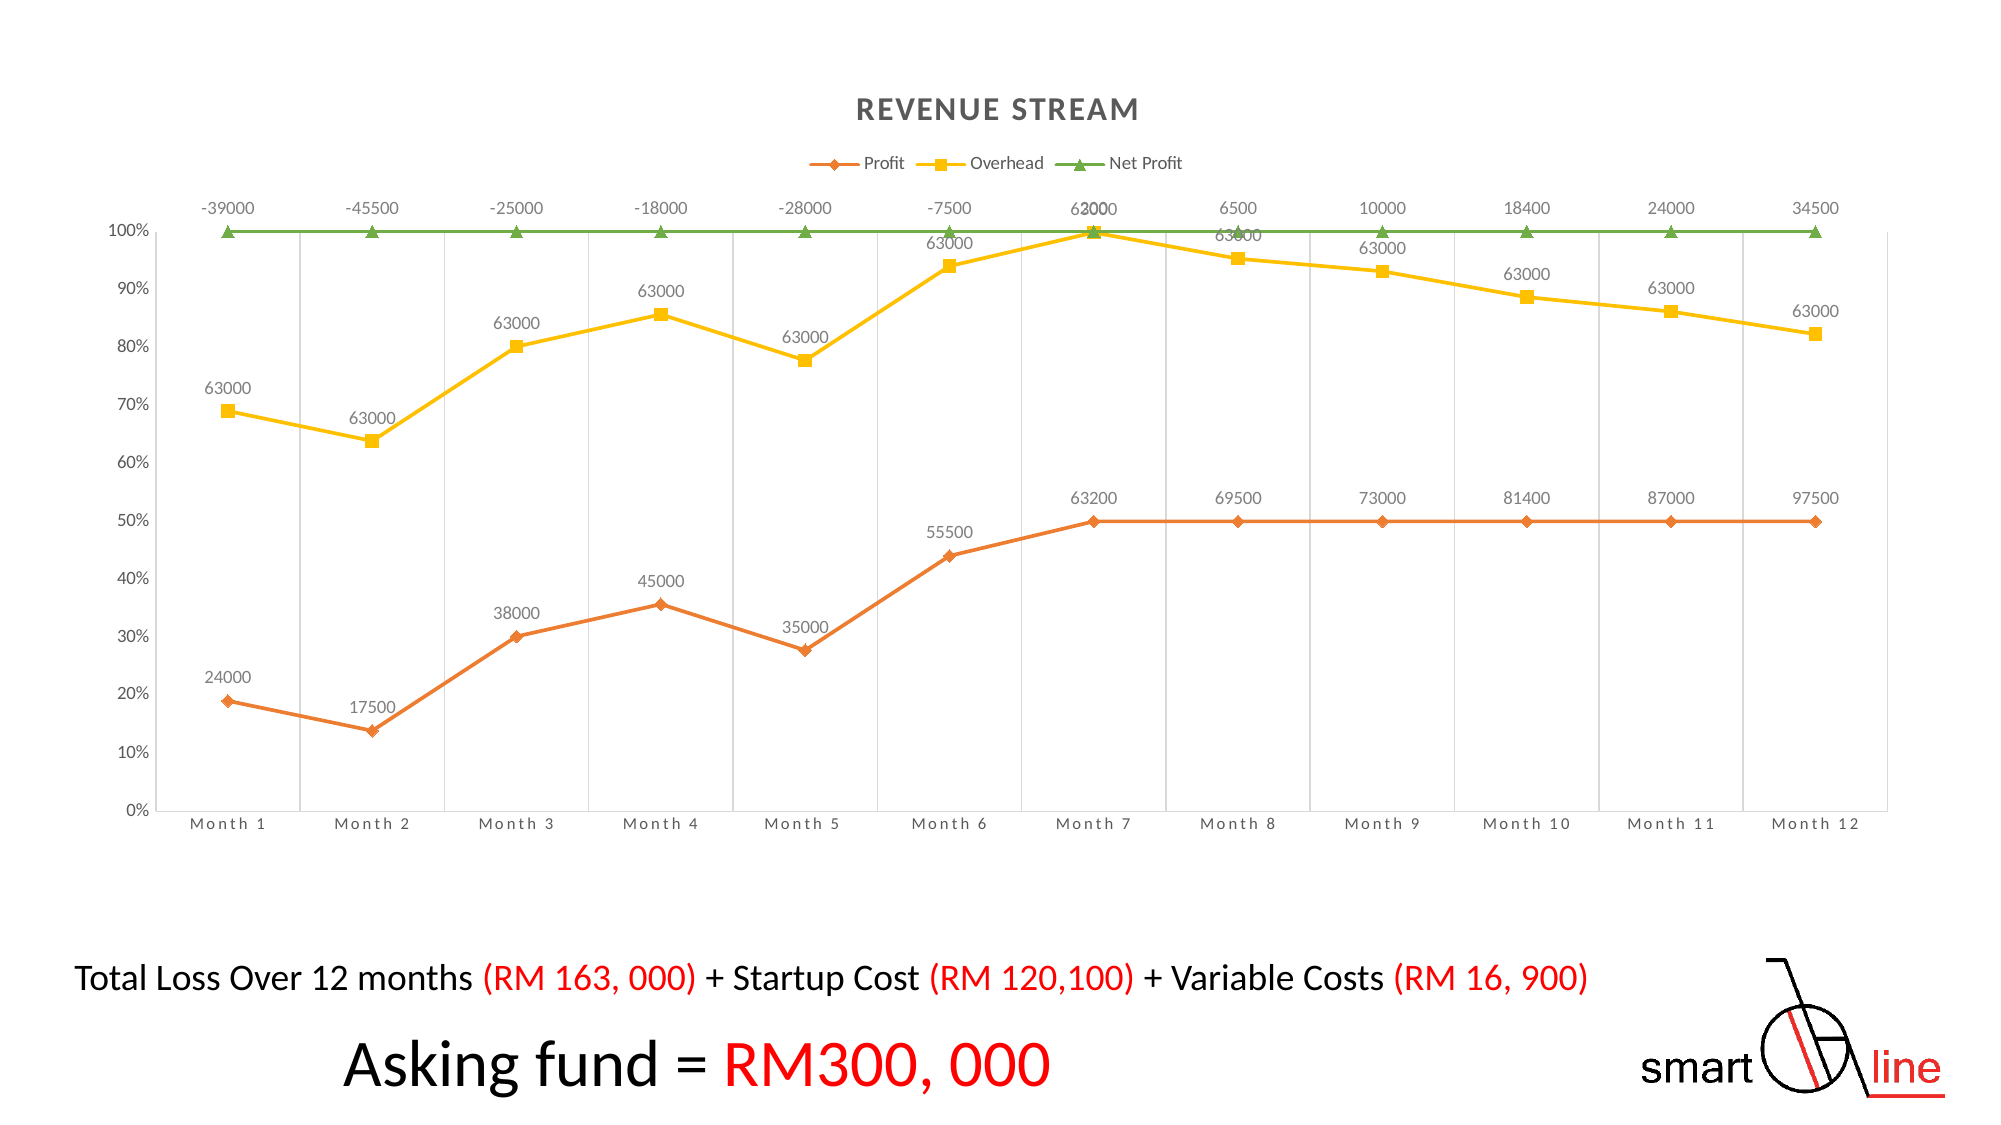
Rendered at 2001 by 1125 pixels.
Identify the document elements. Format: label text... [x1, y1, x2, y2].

picture [1640, 958, 1945, 1098]
text_box Total Loss Over 12 months (RM 163, 000) + Startup Cost (RM 120,100) + Variable Costs (RM 16, 900) [59, 945, 1604, 1005]
text_box Asking fund = RM300, 000 [328, 1012, 1121, 1107]
chart [49, 61, 1945, 878]
